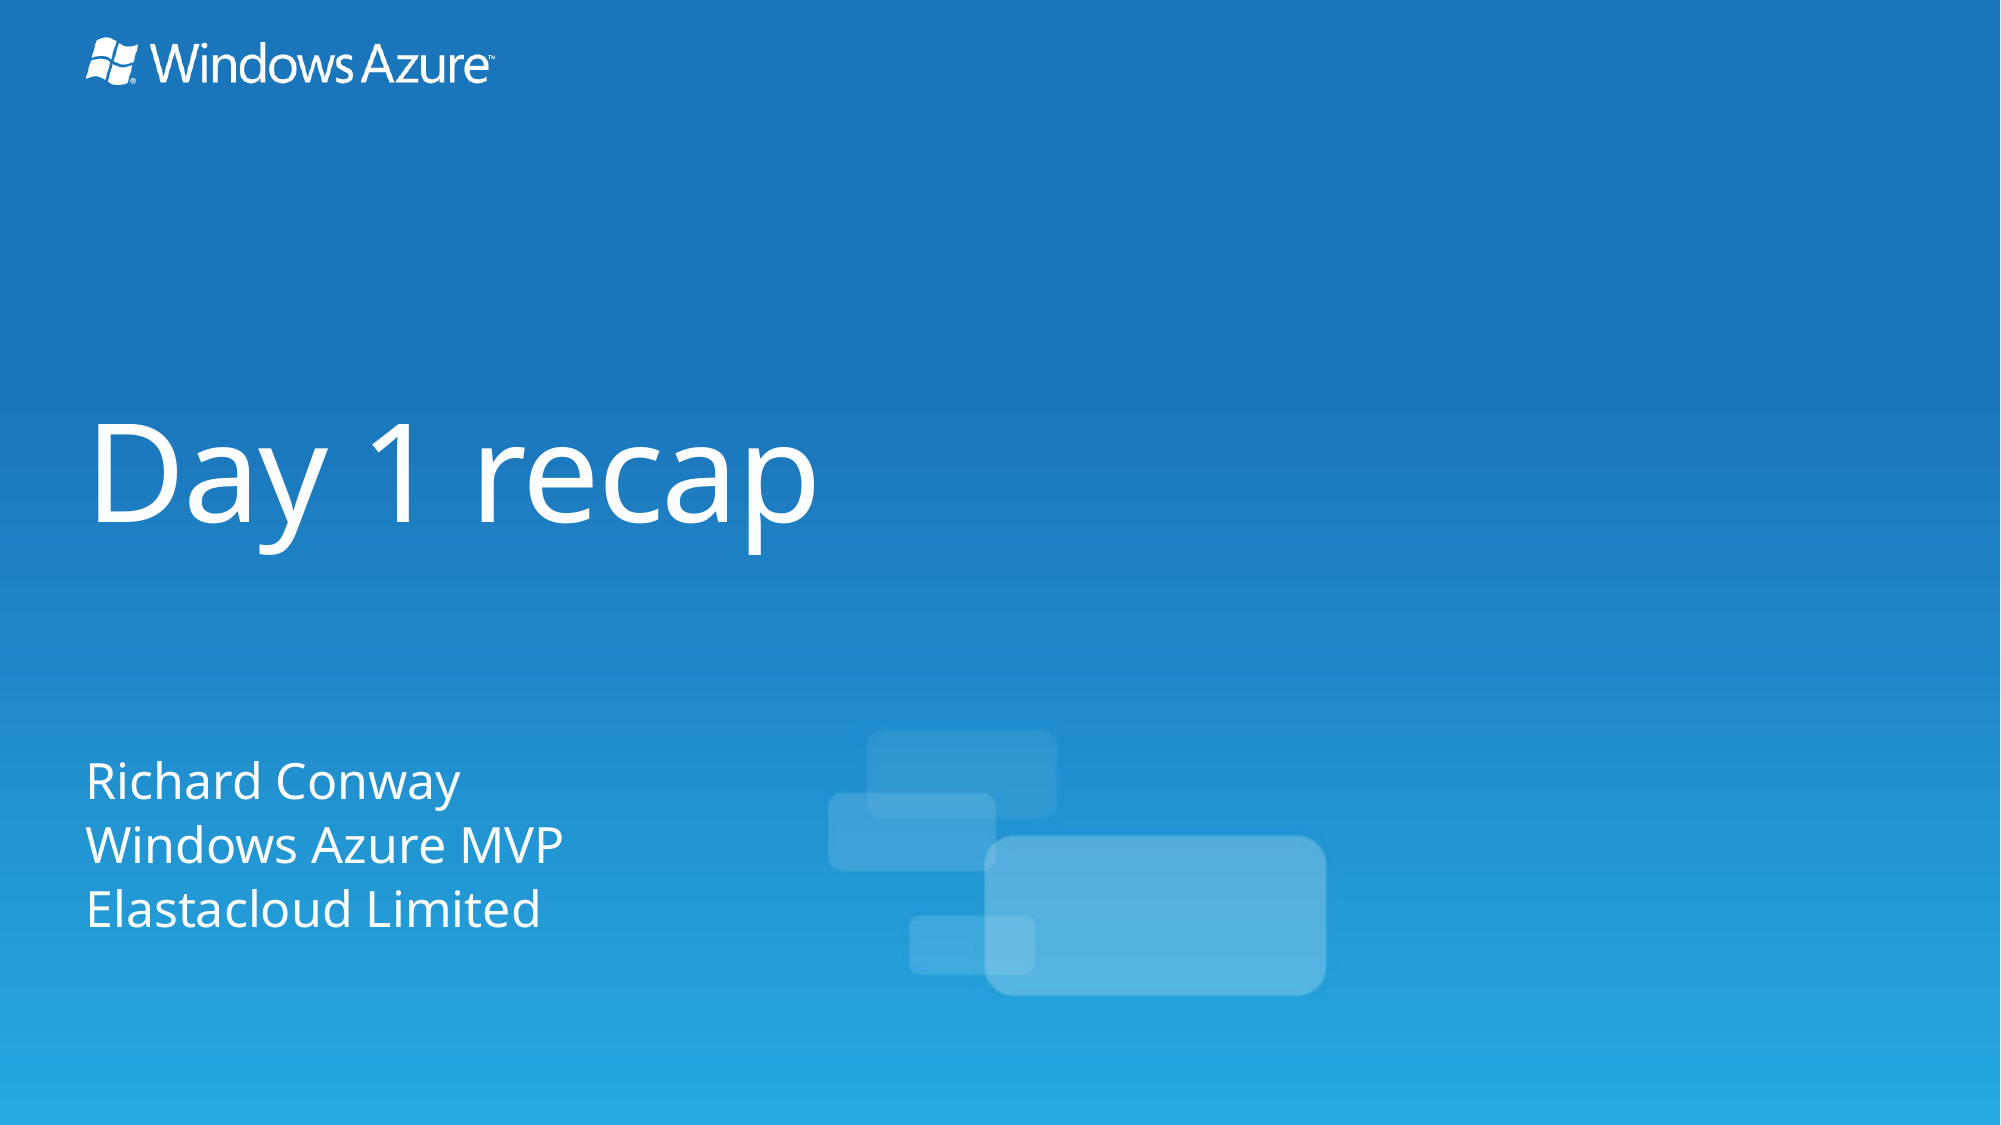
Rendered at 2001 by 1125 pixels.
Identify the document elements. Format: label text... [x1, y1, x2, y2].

picture [0, 0, 2001, 1125]
list Richard Conway Windows Azure MVP Elastacloud Limited [85, 756, 981, 945]
title Day 1 recap [85, 366, 1460, 590]
